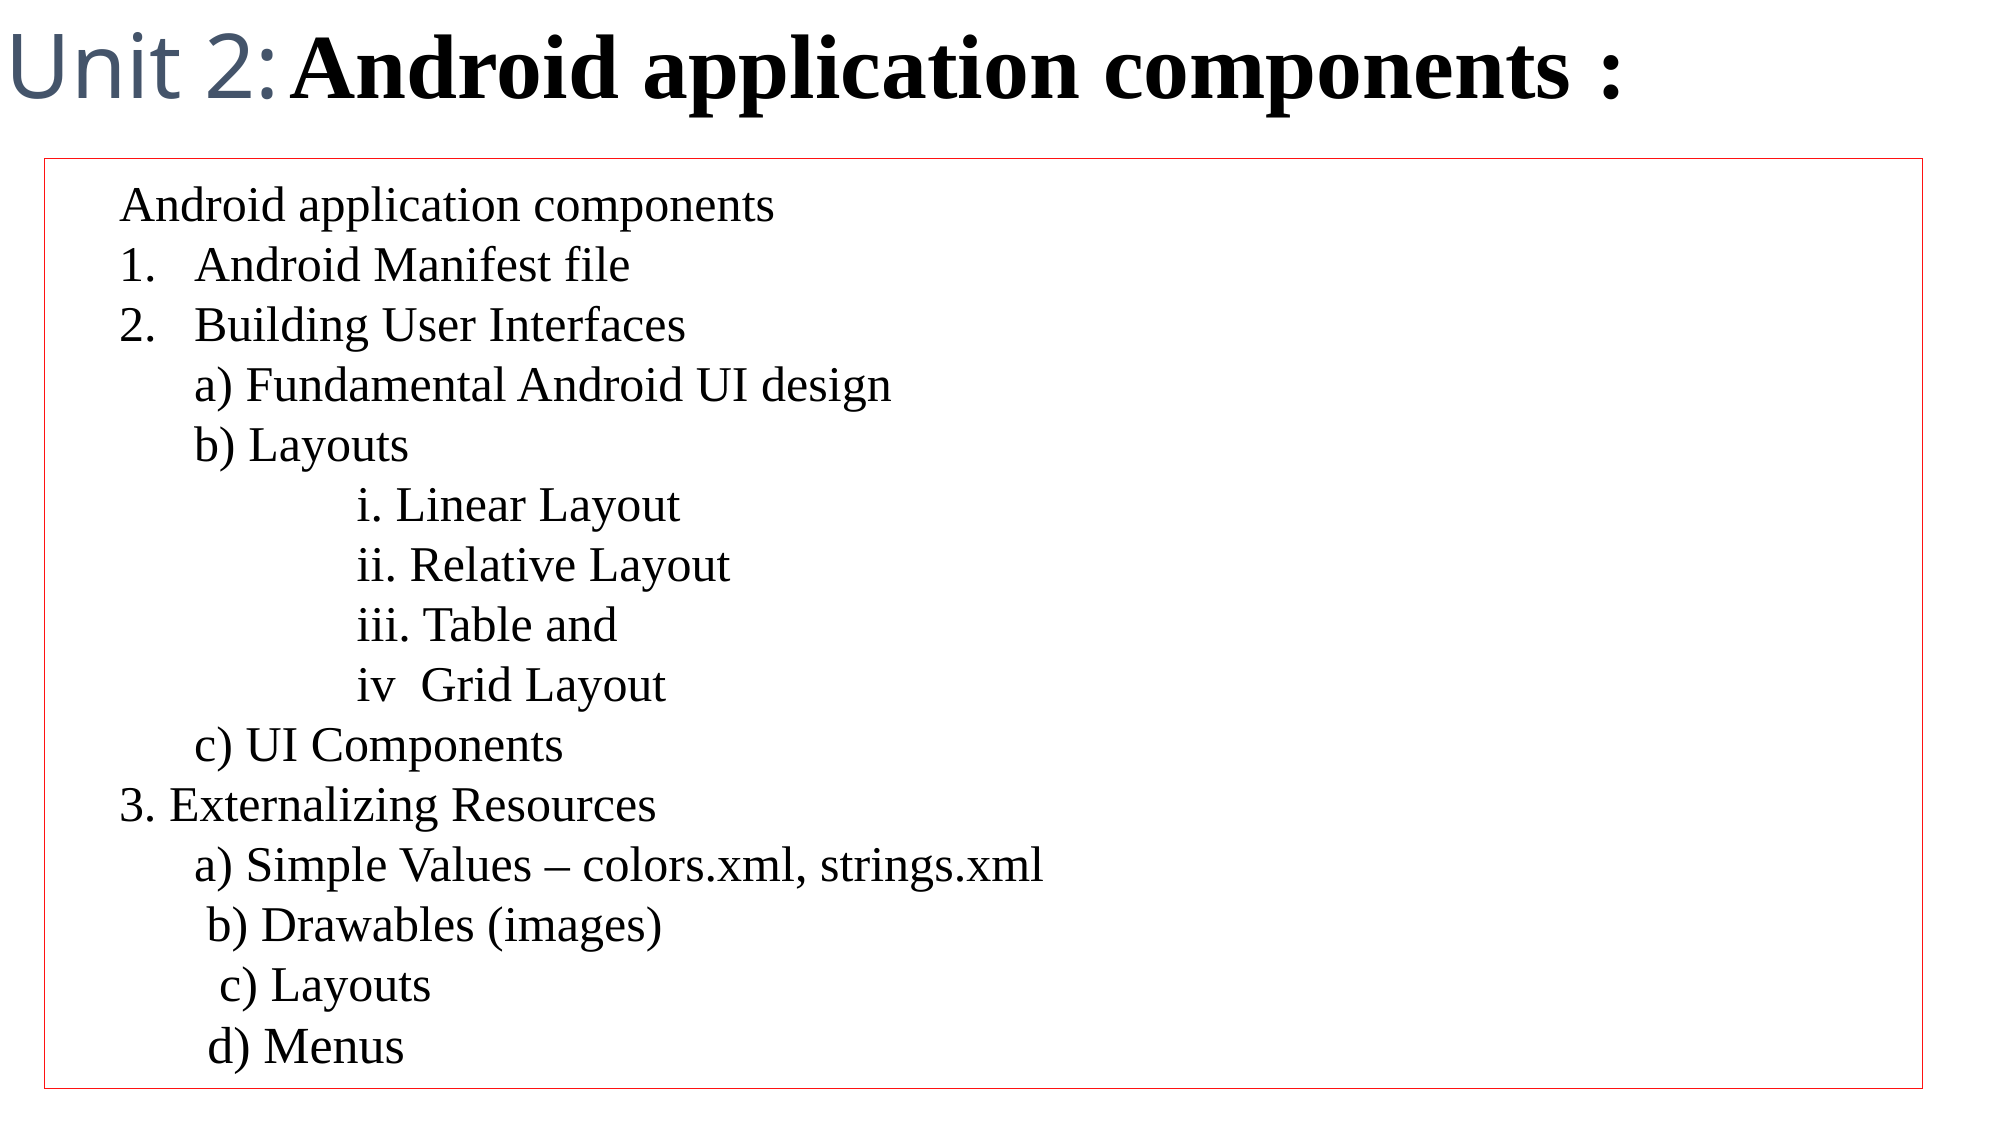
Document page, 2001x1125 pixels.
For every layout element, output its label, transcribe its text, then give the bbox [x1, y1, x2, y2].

text_box Android application components Android Manifest file Building User Interfaces a) Fundamental Android UI design b) Layouts i. Linear Layout ii. Relative Layout iii. Table and iv Grid Layout c) UI Components 3. Externalizing Resources a) Simple Values – colors.xml, strings.xml b) Drawables (images) c) Layouts d) Menus [104, 164, 1455, 1082]
text_box Unit 2: Android application components : [0, 0, 1642, 125]
list [44, 158, 1923, 1089]
